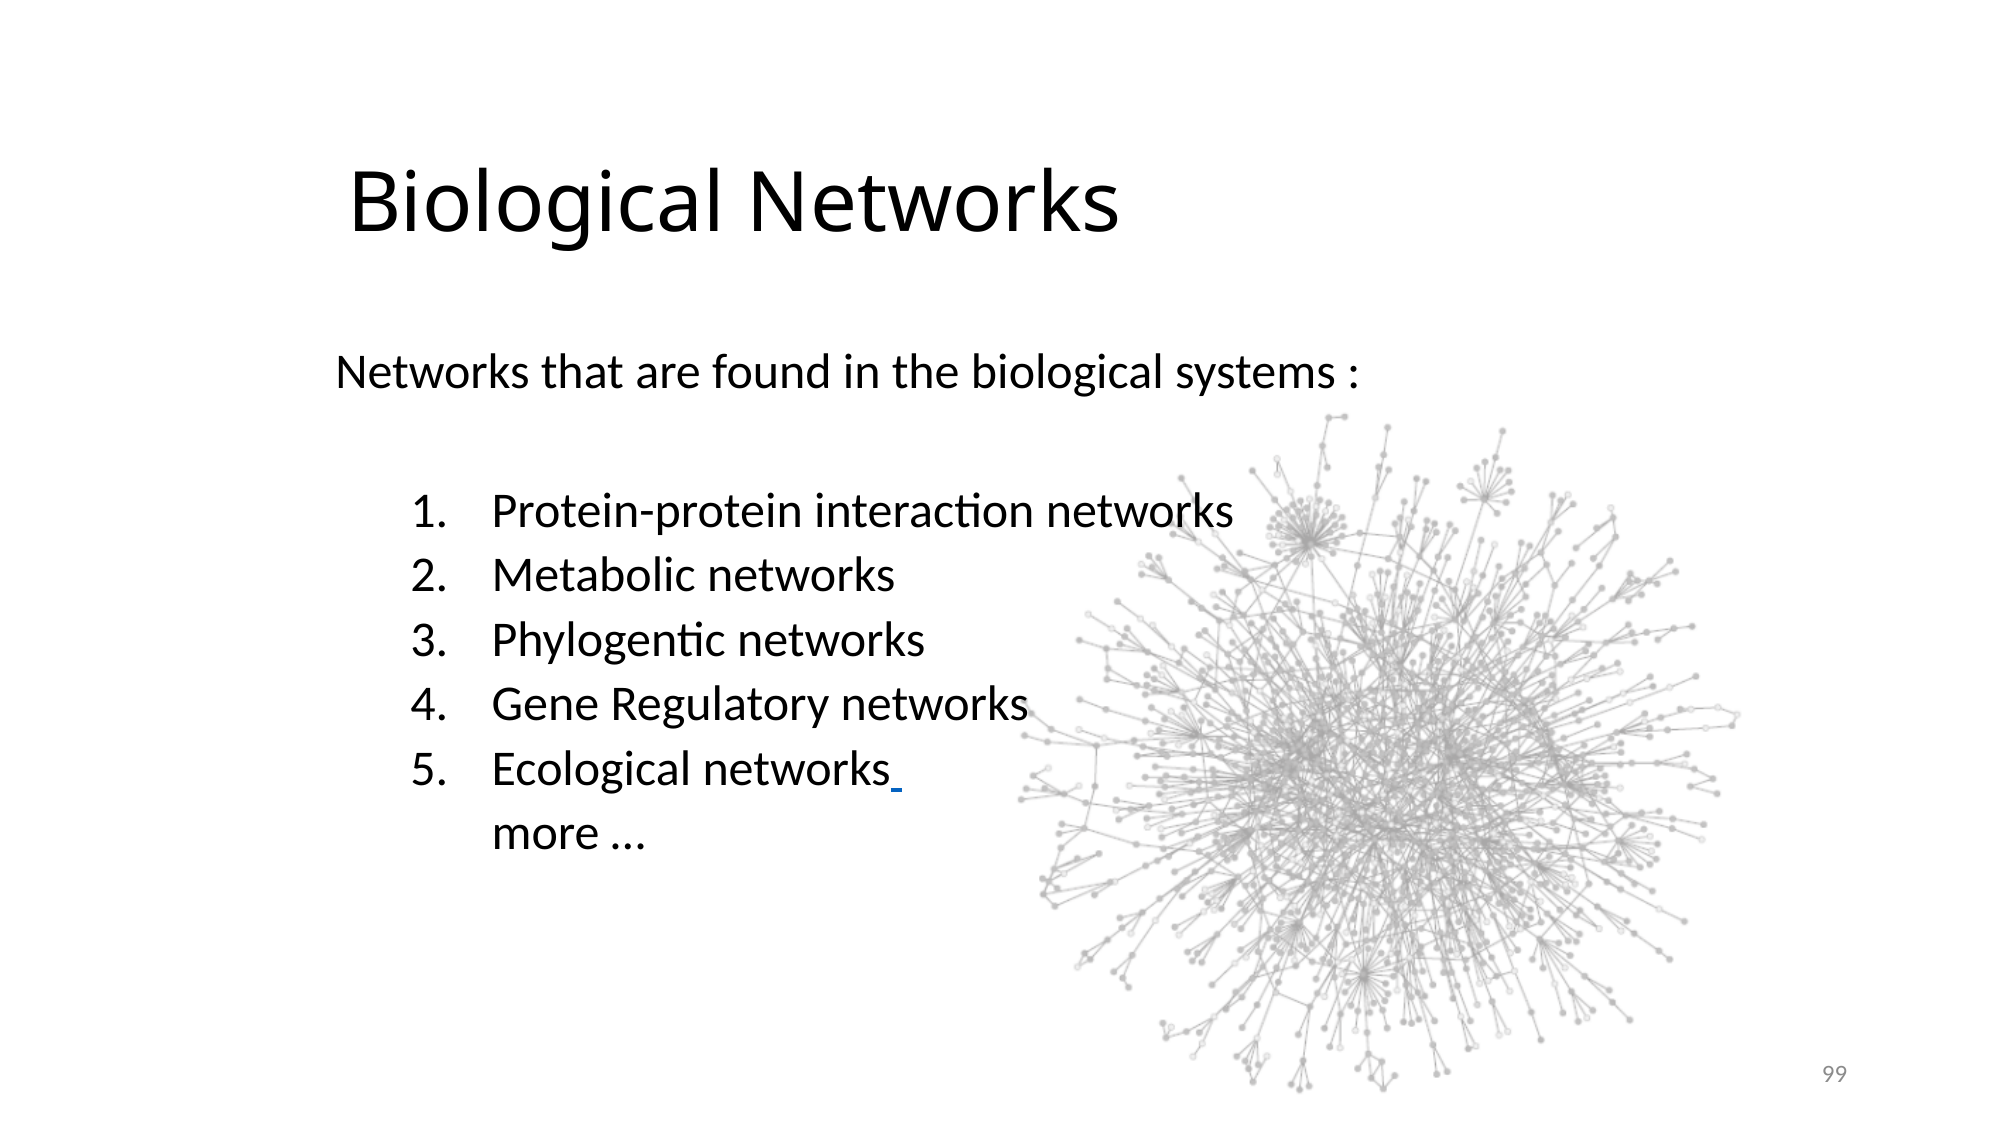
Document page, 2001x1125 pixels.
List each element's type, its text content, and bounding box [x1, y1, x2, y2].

title Biological Networks [332, 140, 1645, 268]
list Networks that are found in the biological systems : Protein-protein interaction networks Metabolic networks Phylogentic networks Gene Regulatory networks Ecological networks more … [320, 337, 1671, 1067]
slide_number 99 [1412, 1042, 1863, 1103]
picture [1014, 410, 1750, 1099]
